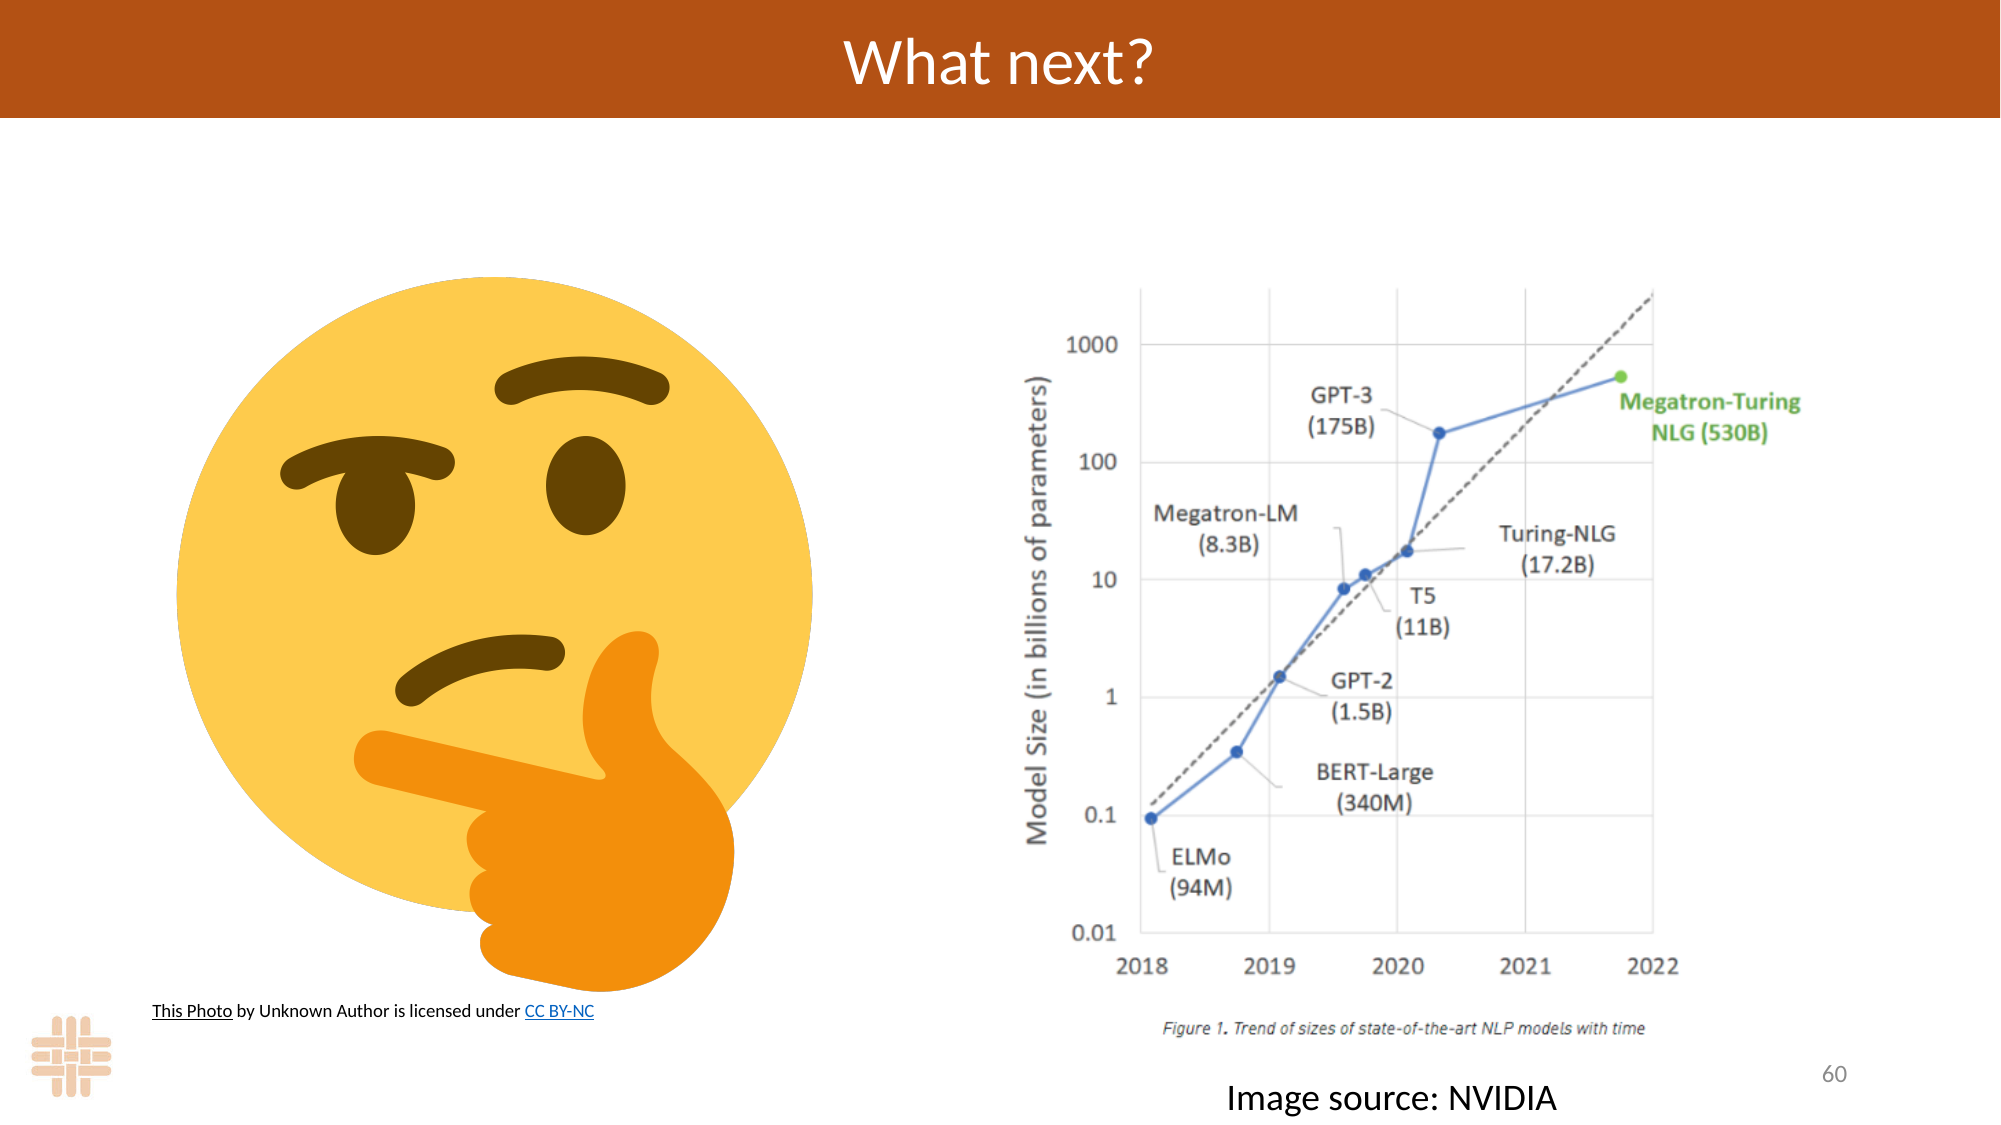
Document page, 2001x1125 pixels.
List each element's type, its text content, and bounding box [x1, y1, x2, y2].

picture [0, 0, 2001, 1125]
title What next? [0, 21, 2000, 106]
slide_number 60 [1412, 1058, 1863, 1103]
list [137, 277, 852, 992]
text_box Image source: NVIDIA [1211, 1065, 1573, 1125]
text_box This Photo by Unknown Author is licensed under CC BY-NC [137, 992, 852, 1029]
